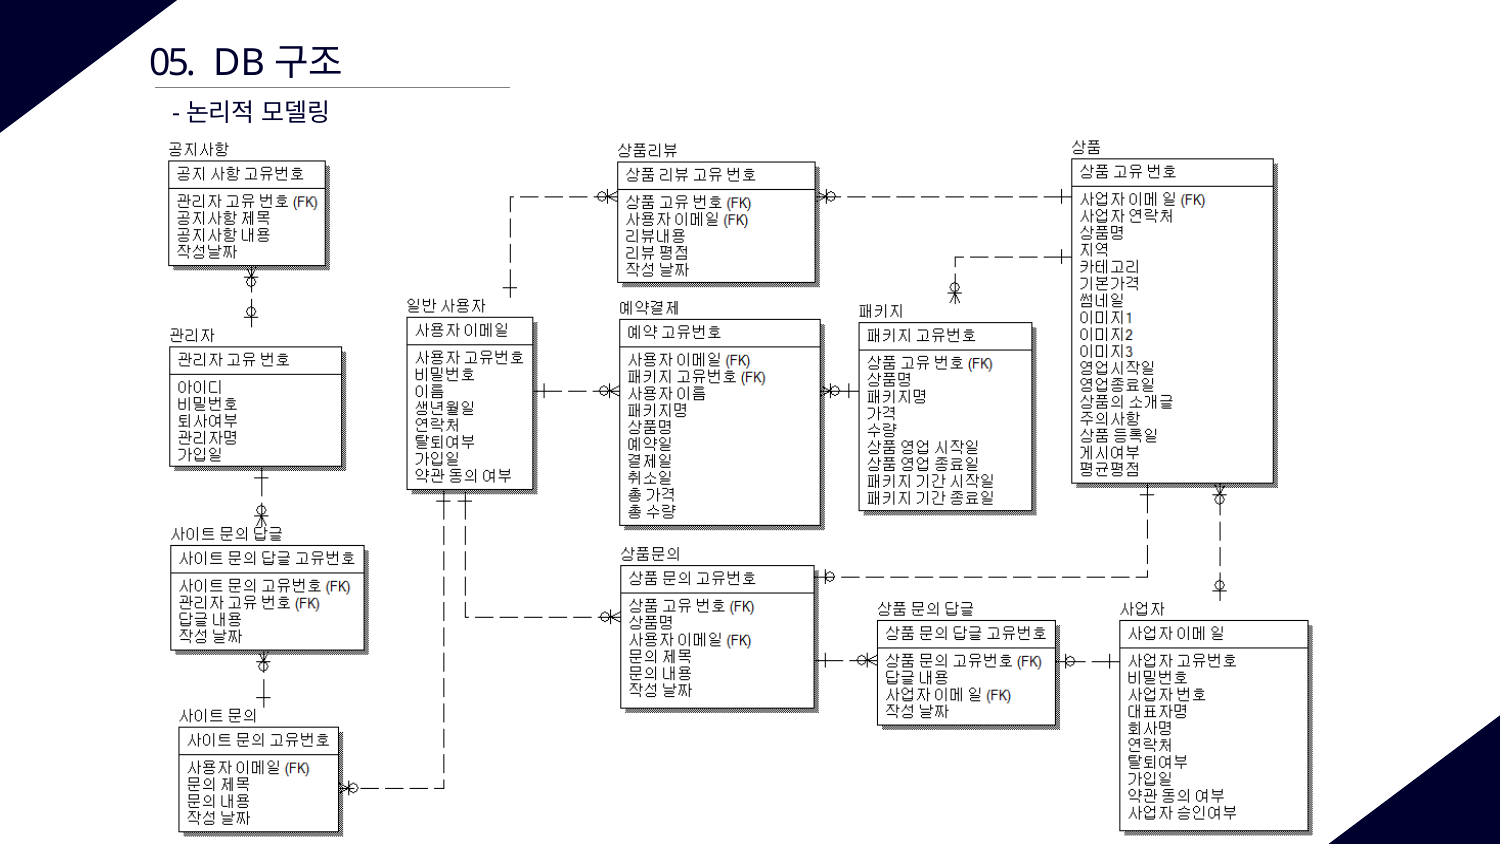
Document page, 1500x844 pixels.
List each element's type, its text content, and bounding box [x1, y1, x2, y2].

picture [156, 133, 1329, 844]
text_box 05. [134, 30, 211, 90]
text_box -논리적 모델링 [157, 96, 346, 132]
text_box DB구조 [211, 30, 359, 87]
